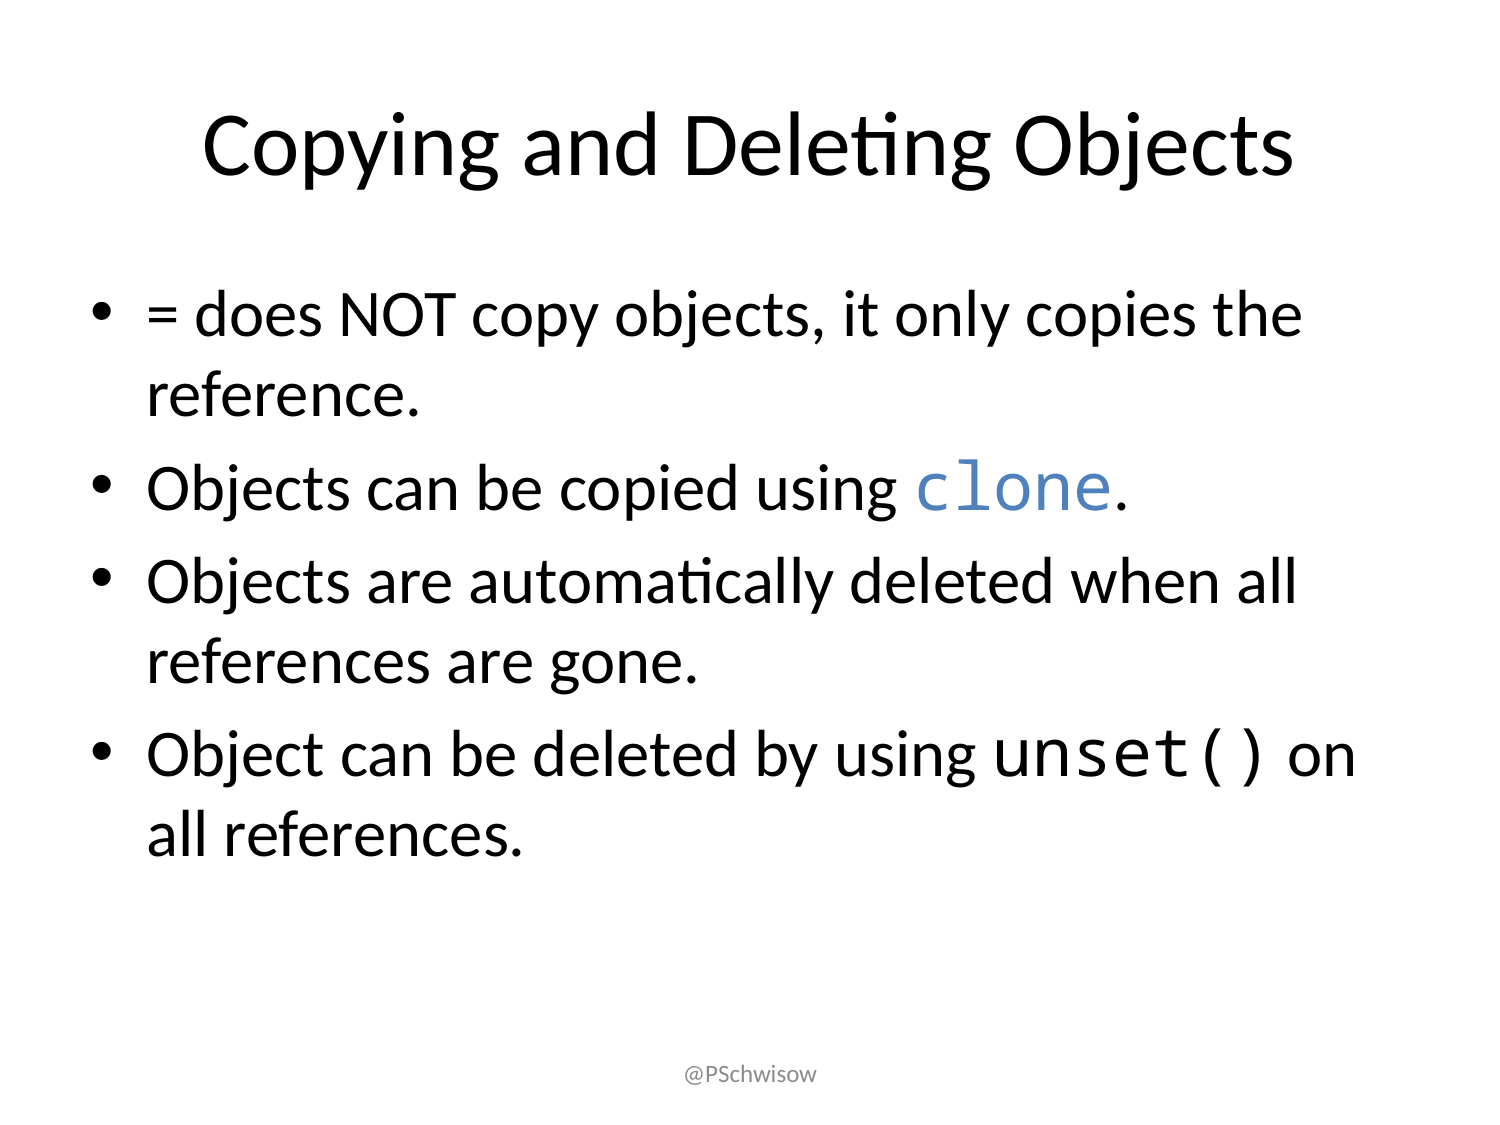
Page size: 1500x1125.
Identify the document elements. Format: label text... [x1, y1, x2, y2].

footer @PSchwisow [512, 1042, 988, 1103]
list = does NOT copy objects, it only copies the reference. Objects can be copied using clone. Objects are automatically deleted when all references are gone. Object can be deleted by using unset() on all references. [75, 262, 1425, 1005]
title Copying and Deleting Objects [75, 45, 1425, 233]
